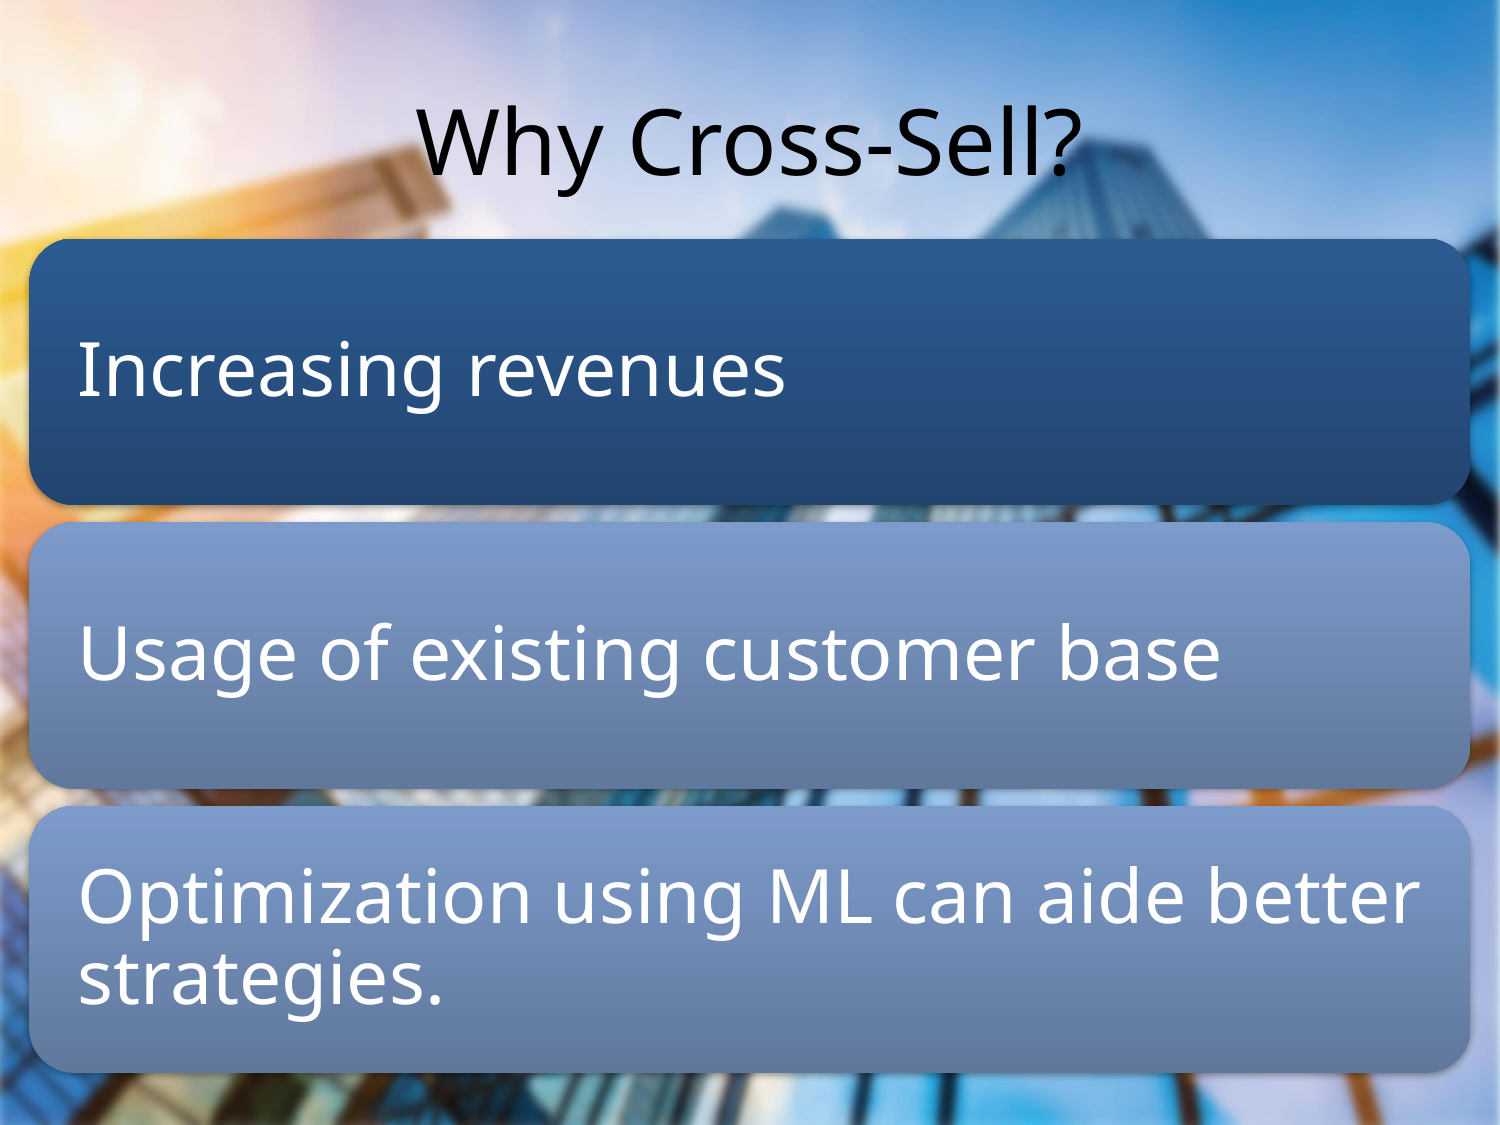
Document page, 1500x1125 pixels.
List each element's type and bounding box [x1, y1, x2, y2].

picture [0, 0, 1500, 1125]
text_box [29, 228, 1471, 1083]
